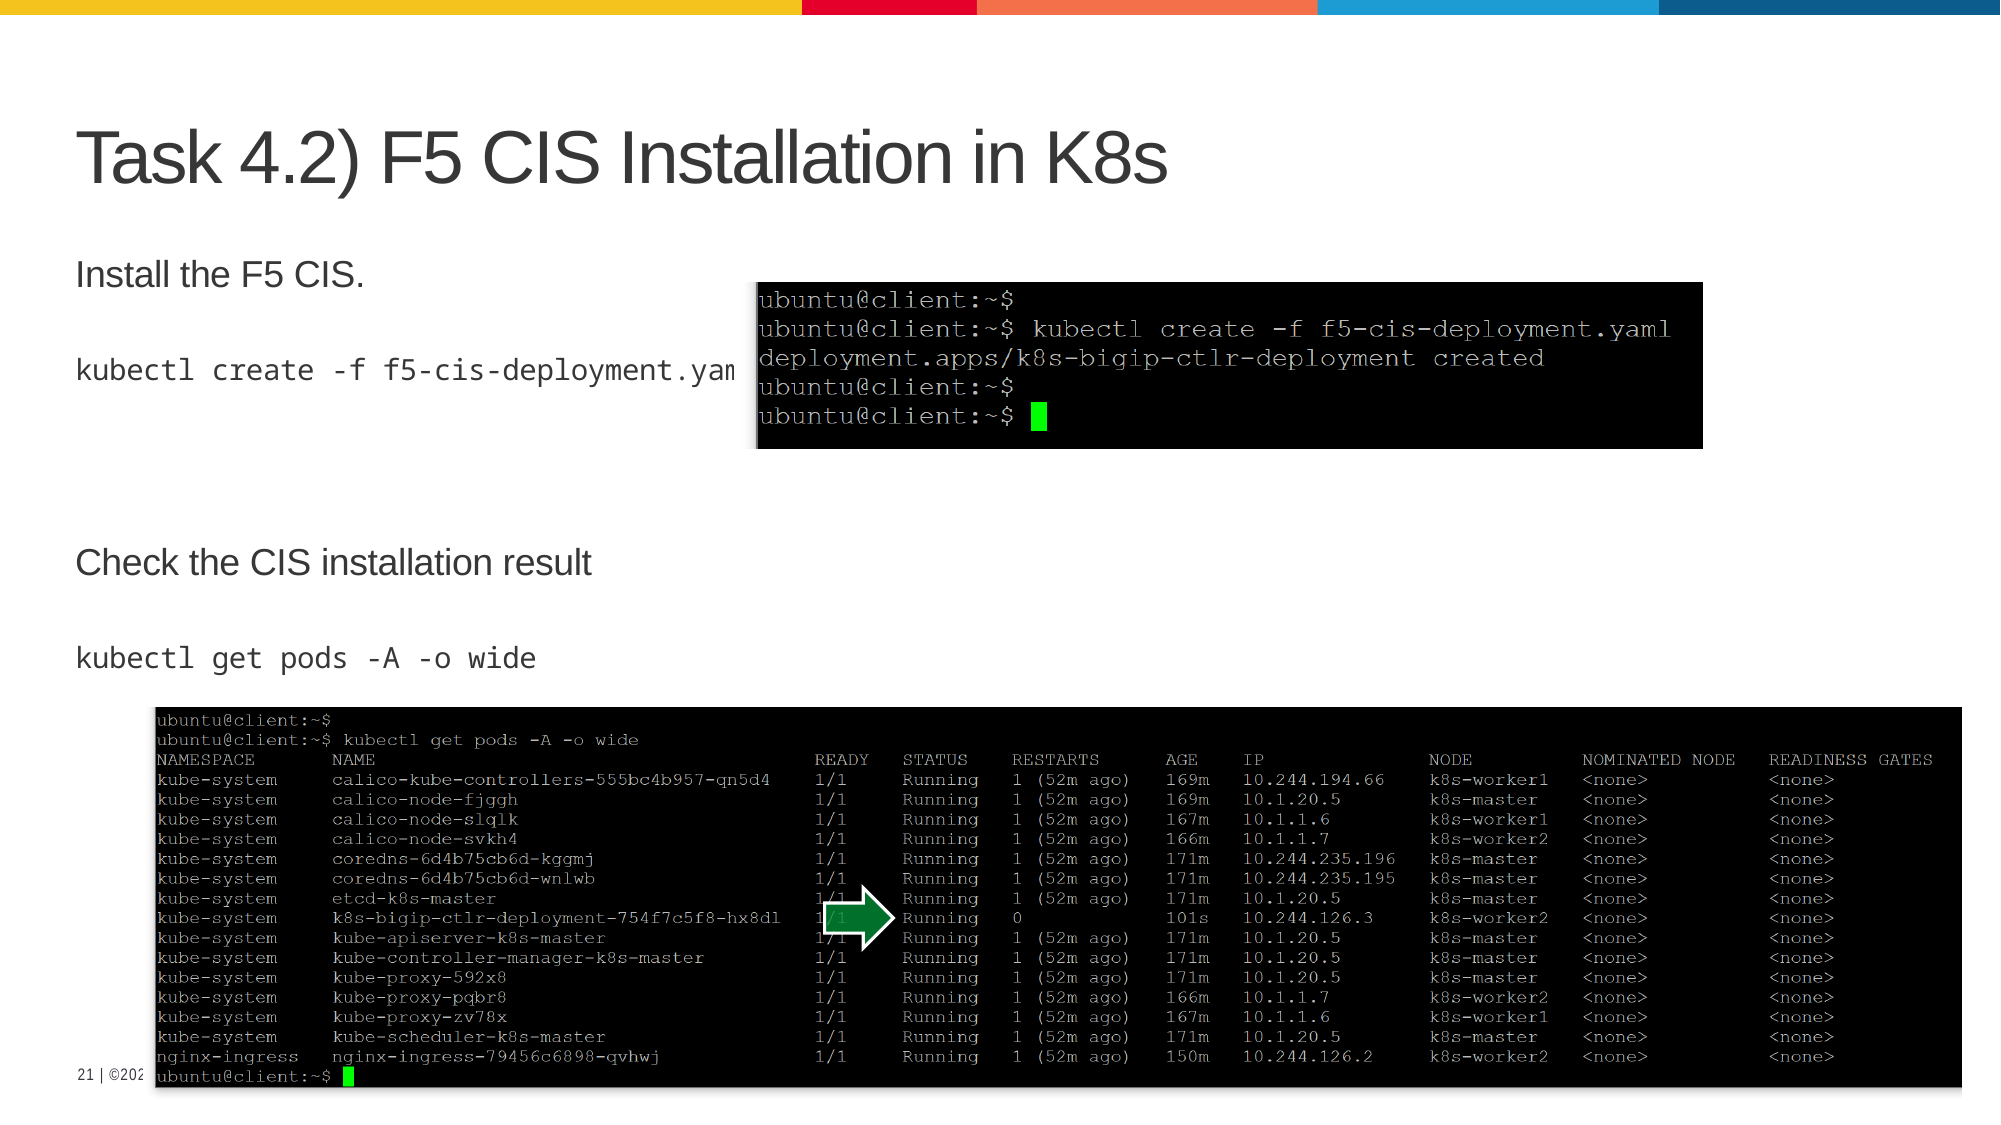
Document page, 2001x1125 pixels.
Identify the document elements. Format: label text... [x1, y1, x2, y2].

title Task 4.2) F5 CIS Installation in K8s [75, 75, 1925, 199]
picture [734, 282, 1704, 449]
picture [143, 707, 1962, 1101]
list Install the F5 CIS. kubectl create -f f5-cis-deployment.yaml Check the CIS installation result kubectl get pods -A -o wide [75, 240, 1925, 1020]
